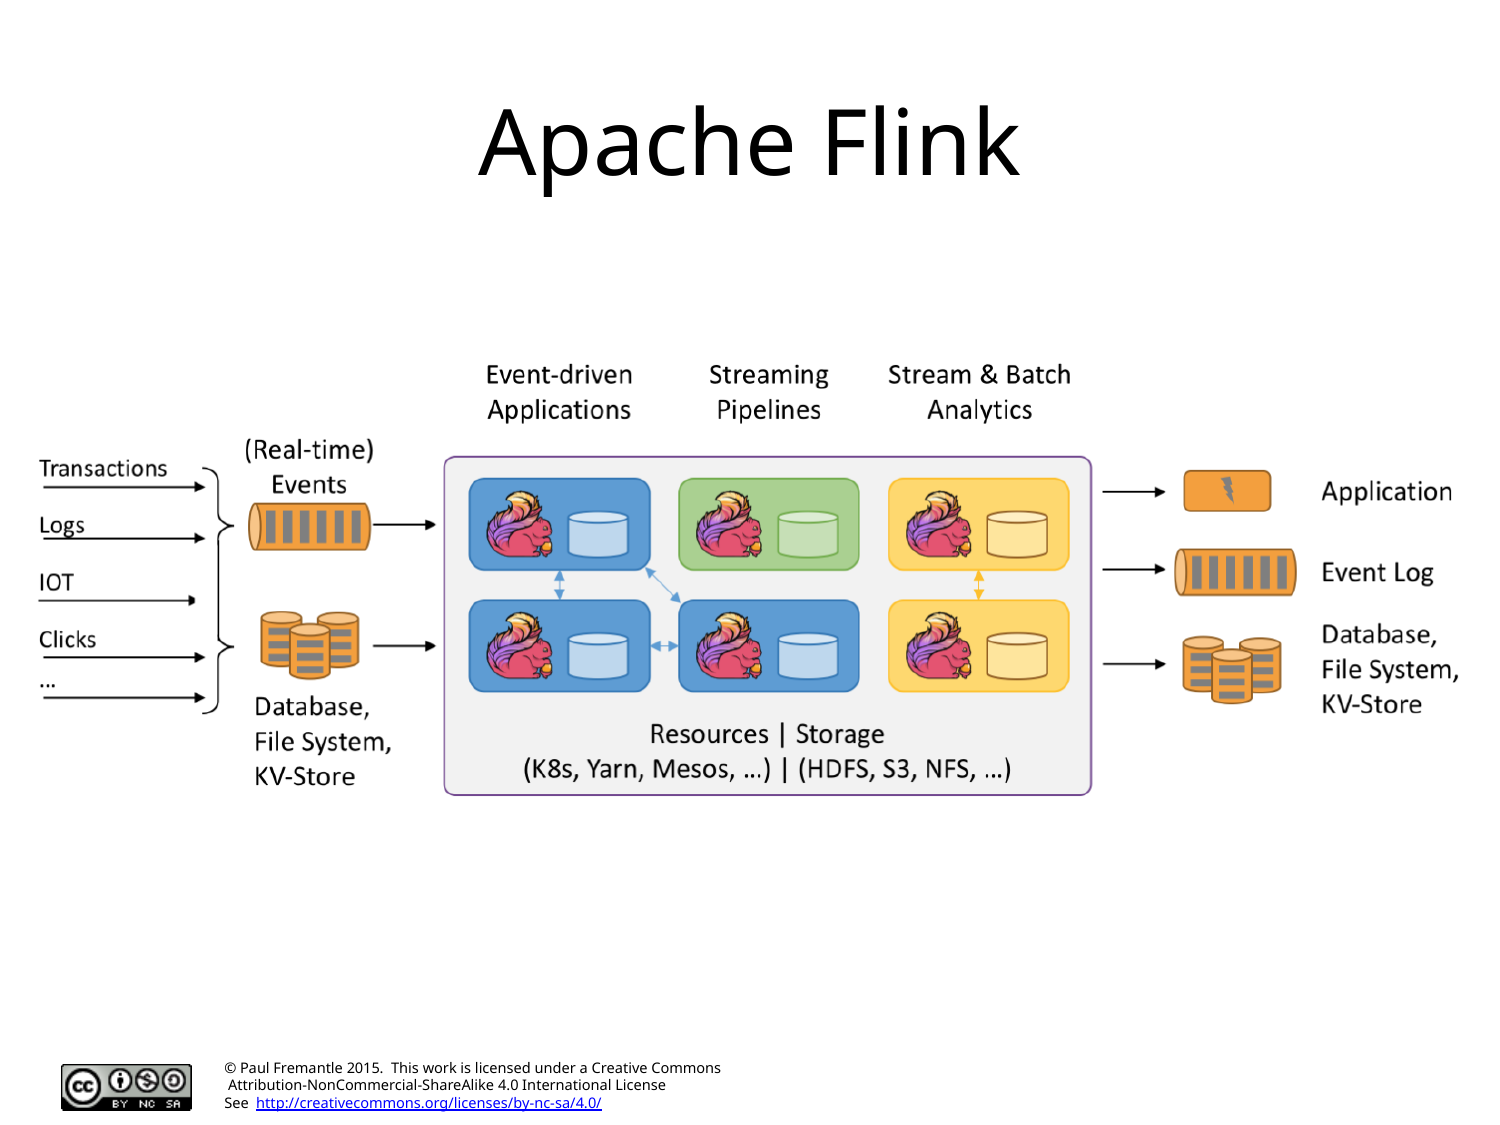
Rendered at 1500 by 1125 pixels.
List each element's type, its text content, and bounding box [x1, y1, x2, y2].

picture [61, 1064, 192, 1111]
title Apache Flink [75, 45, 1425, 233]
picture [0, 308, 1500, 814]
